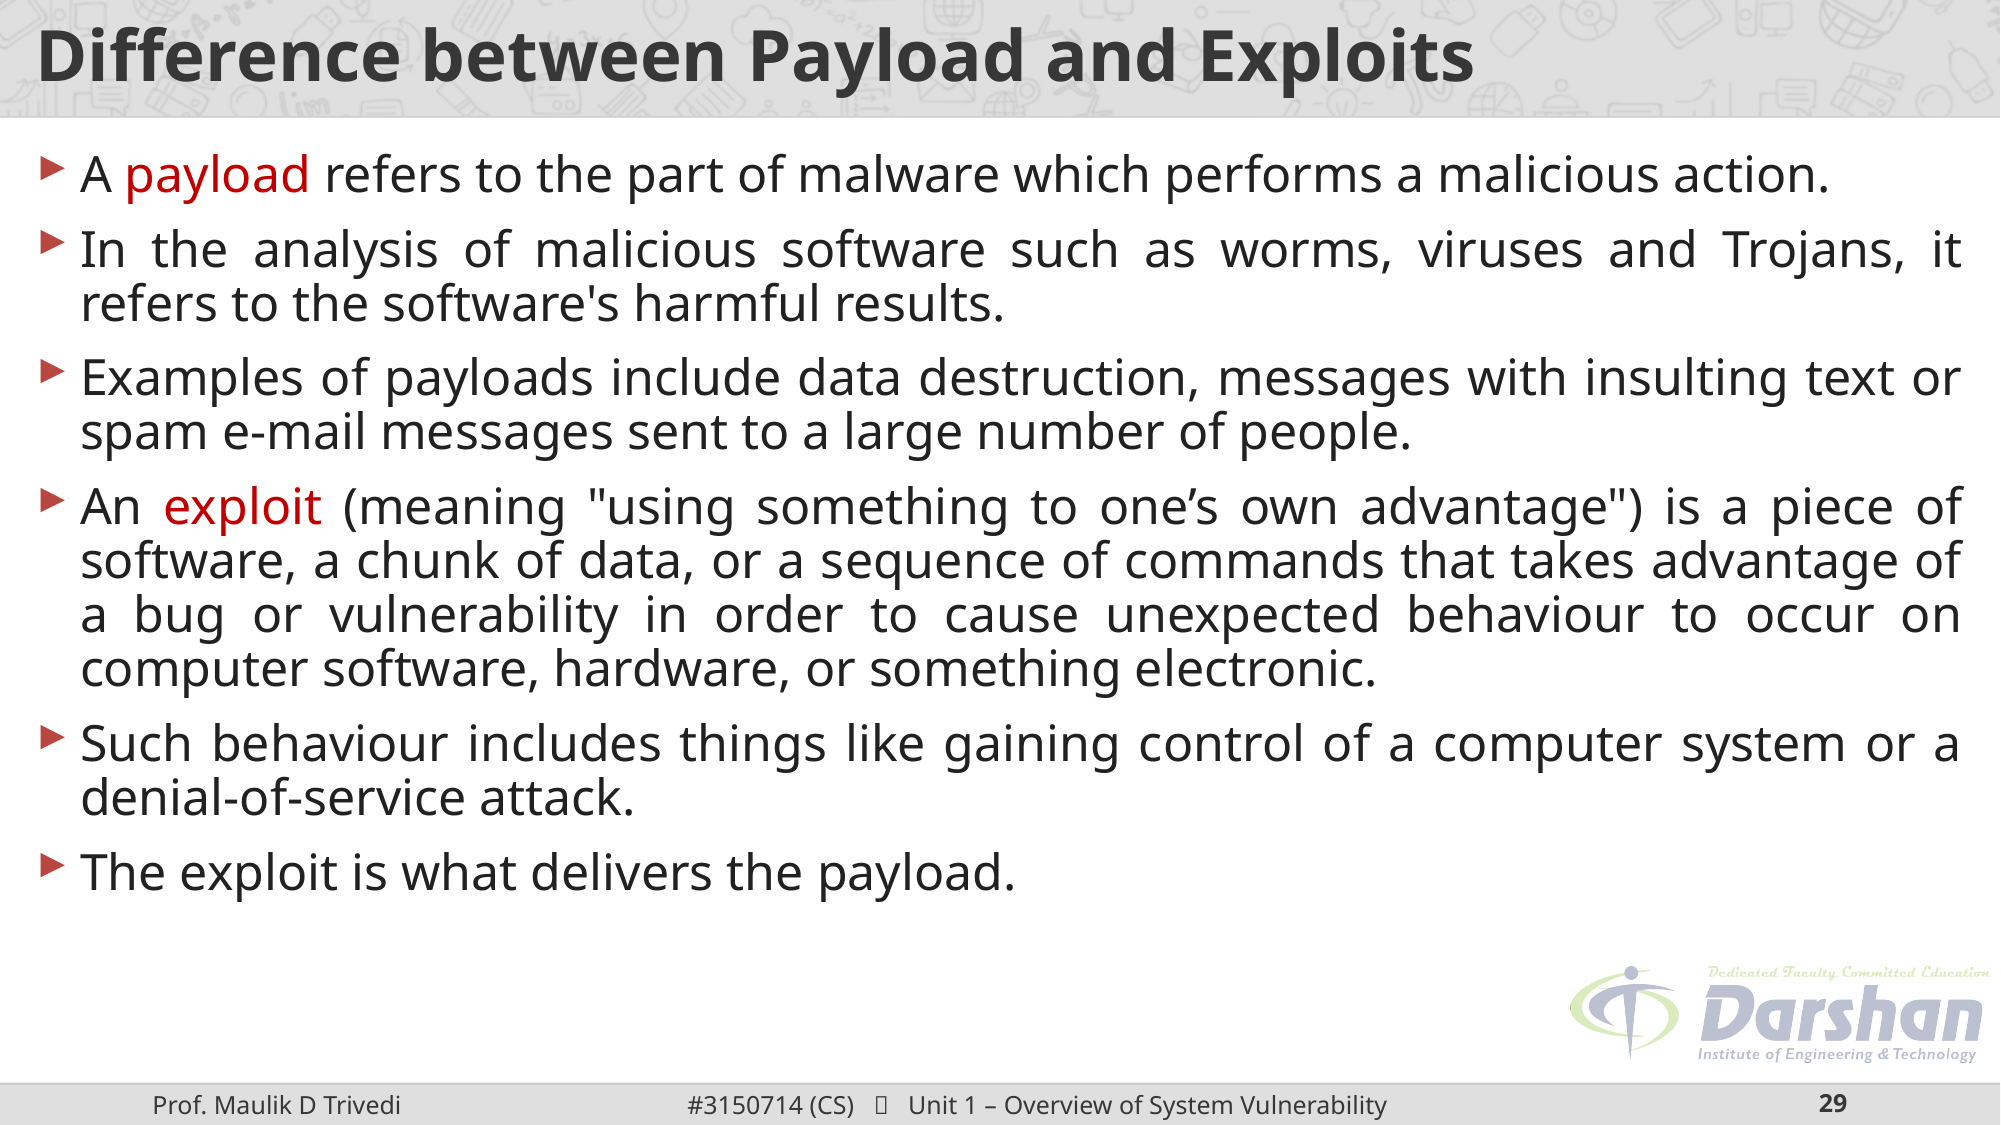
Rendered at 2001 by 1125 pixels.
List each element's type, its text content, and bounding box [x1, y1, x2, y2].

list A payload refers to the part of malware which performs a malicious action. In the analysis of malicious software such as worms, viruses and Trojans, it refers to the software's harmful results. Examples of payloads include data destruction, messages with insulting text or spam e-mail messages sent to a large number of people. An exploit (meaning "using something to one’s own advantage") is a piece of software, a chunk of data, or a sequence of commands that takes advantage of a bug or vulnerability in order to cause unexpected behaviour to occur on computer software, hardware, or something electronic. Such behaviour includes things like gaining control of a computer system or a denial-of-service attack. The exploit is what delivers the payload. [21, 141, 1979, 1059]
title Difference between Payload and Exploits [0, 0, 2000, 117]
